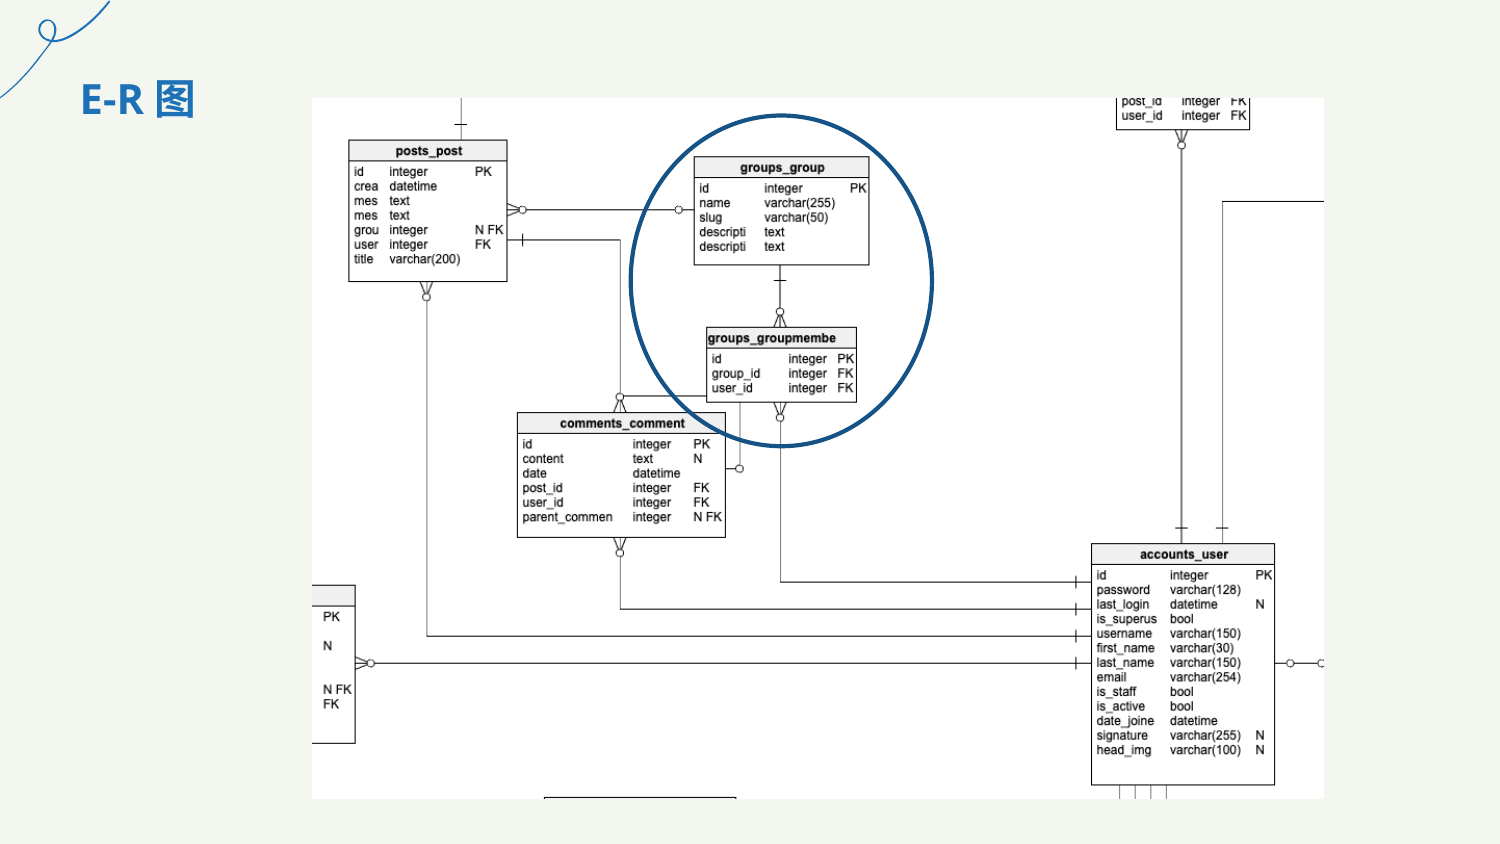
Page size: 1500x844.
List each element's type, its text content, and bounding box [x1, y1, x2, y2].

text_box E-R图 [64, 65, 878, 131]
picture [312, 98, 1324, 800]
